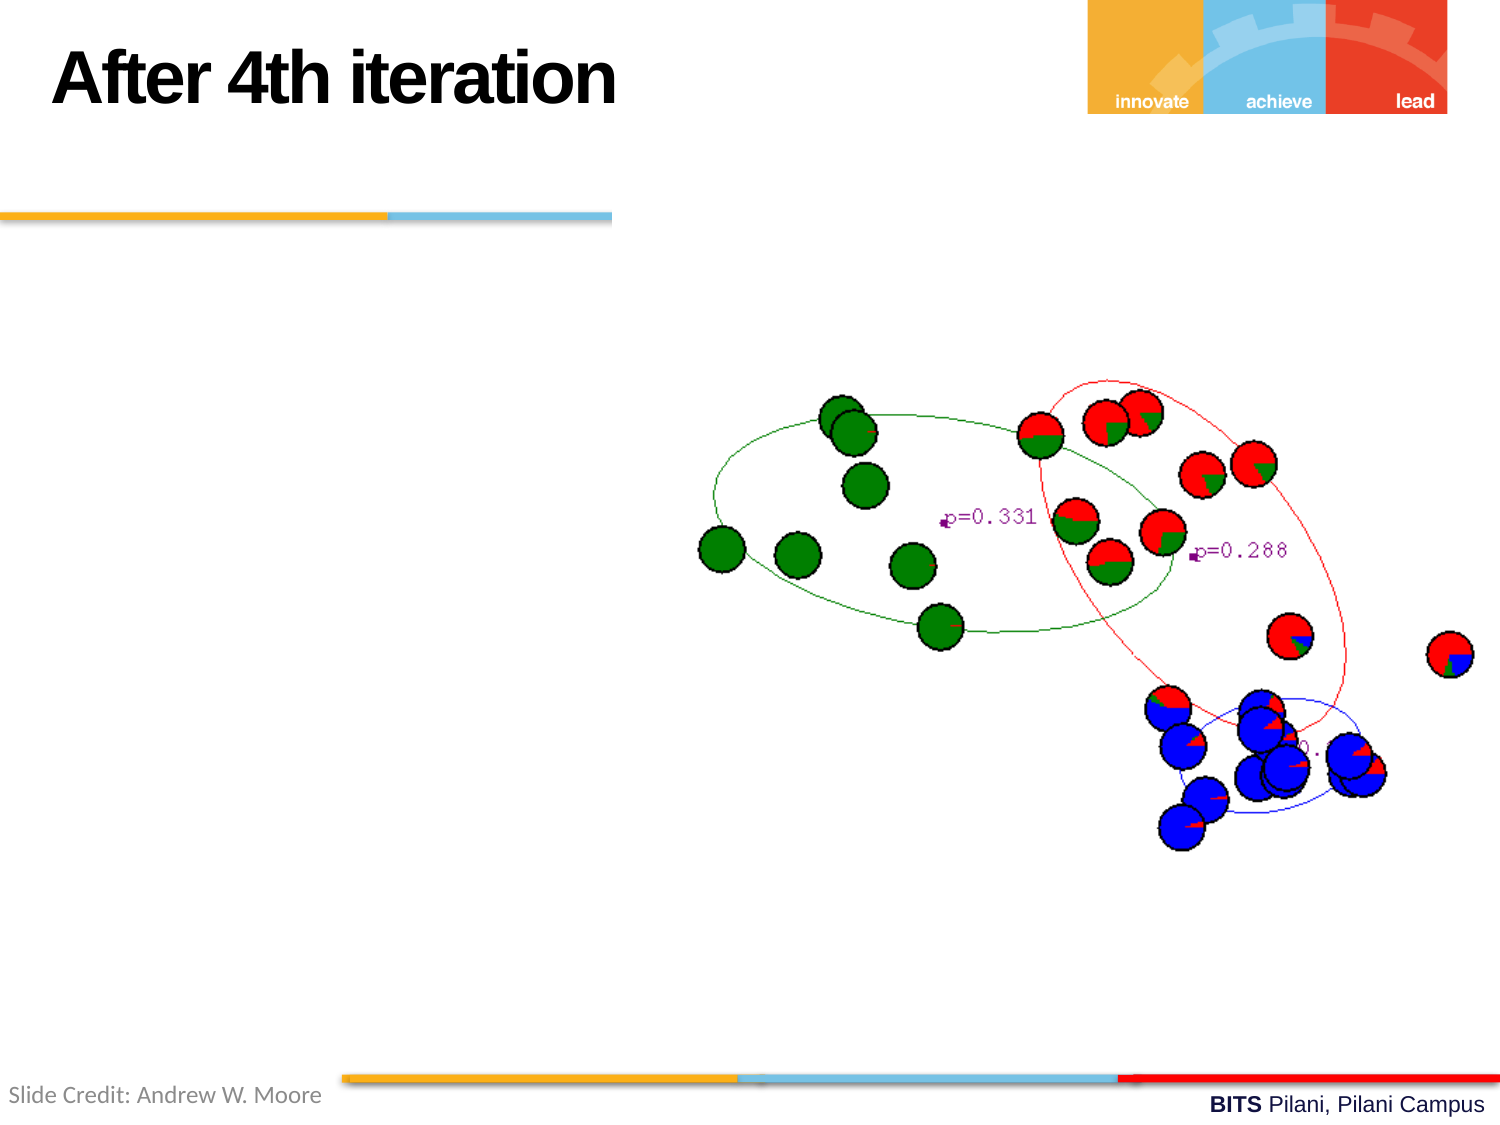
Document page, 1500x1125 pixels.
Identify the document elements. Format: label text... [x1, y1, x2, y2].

picture [612, 174, 1500, 1062]
text_box Slide Credit: Andrew W. Moore [8, 1078, 842, 1109]
list After 4th iteration [50, 24, 1088, 213]
picture [1087, 0, 1448, 114]
